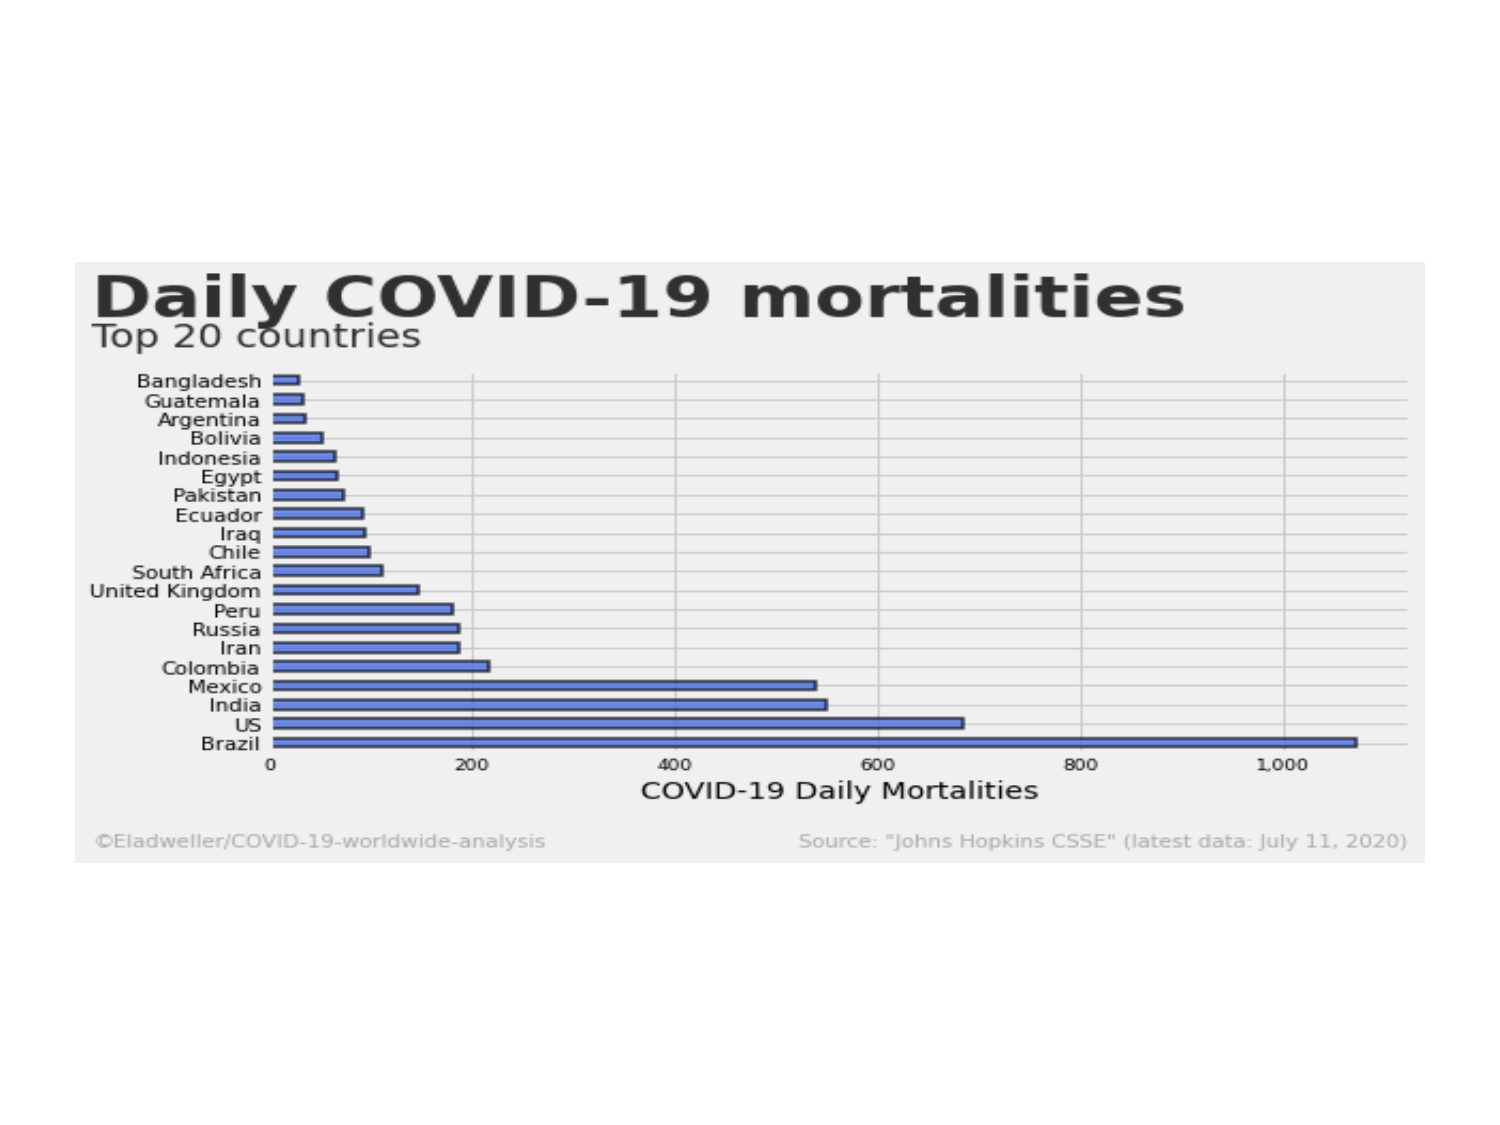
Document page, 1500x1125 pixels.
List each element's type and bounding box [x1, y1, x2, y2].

picture [74, 262, 1426, 863]
